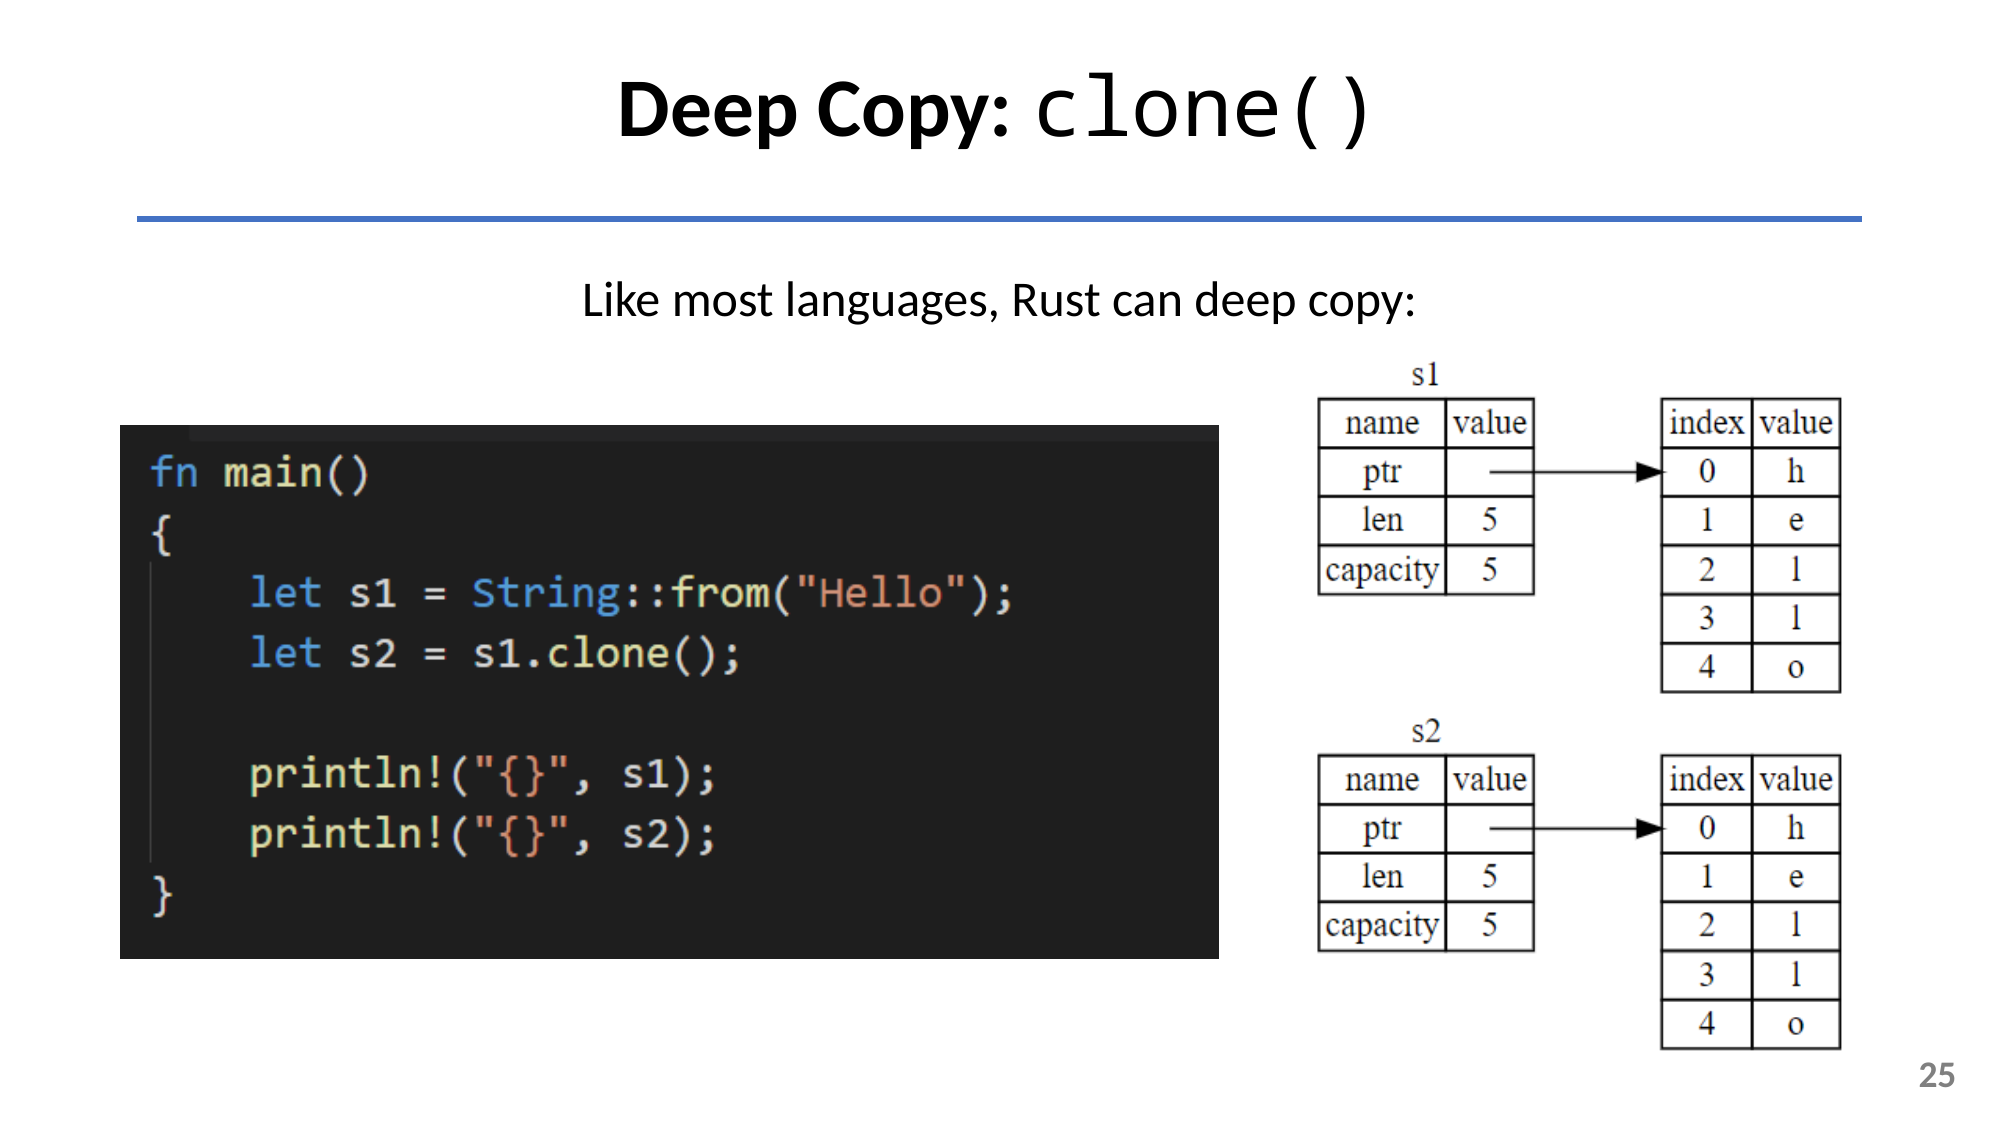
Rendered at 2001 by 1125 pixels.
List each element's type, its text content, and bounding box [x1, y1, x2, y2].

text_box Like most languages, Rust can deep copy: [432, 259, 1568, 334]
text_box Deep Copy: clone() [137, 1, 1863, 218]
picture [120, 425, 1219, 959]
slide_number 25 [1521, 1042, 1972, 1103]
picture [1299, 348, 1851, 1063]
